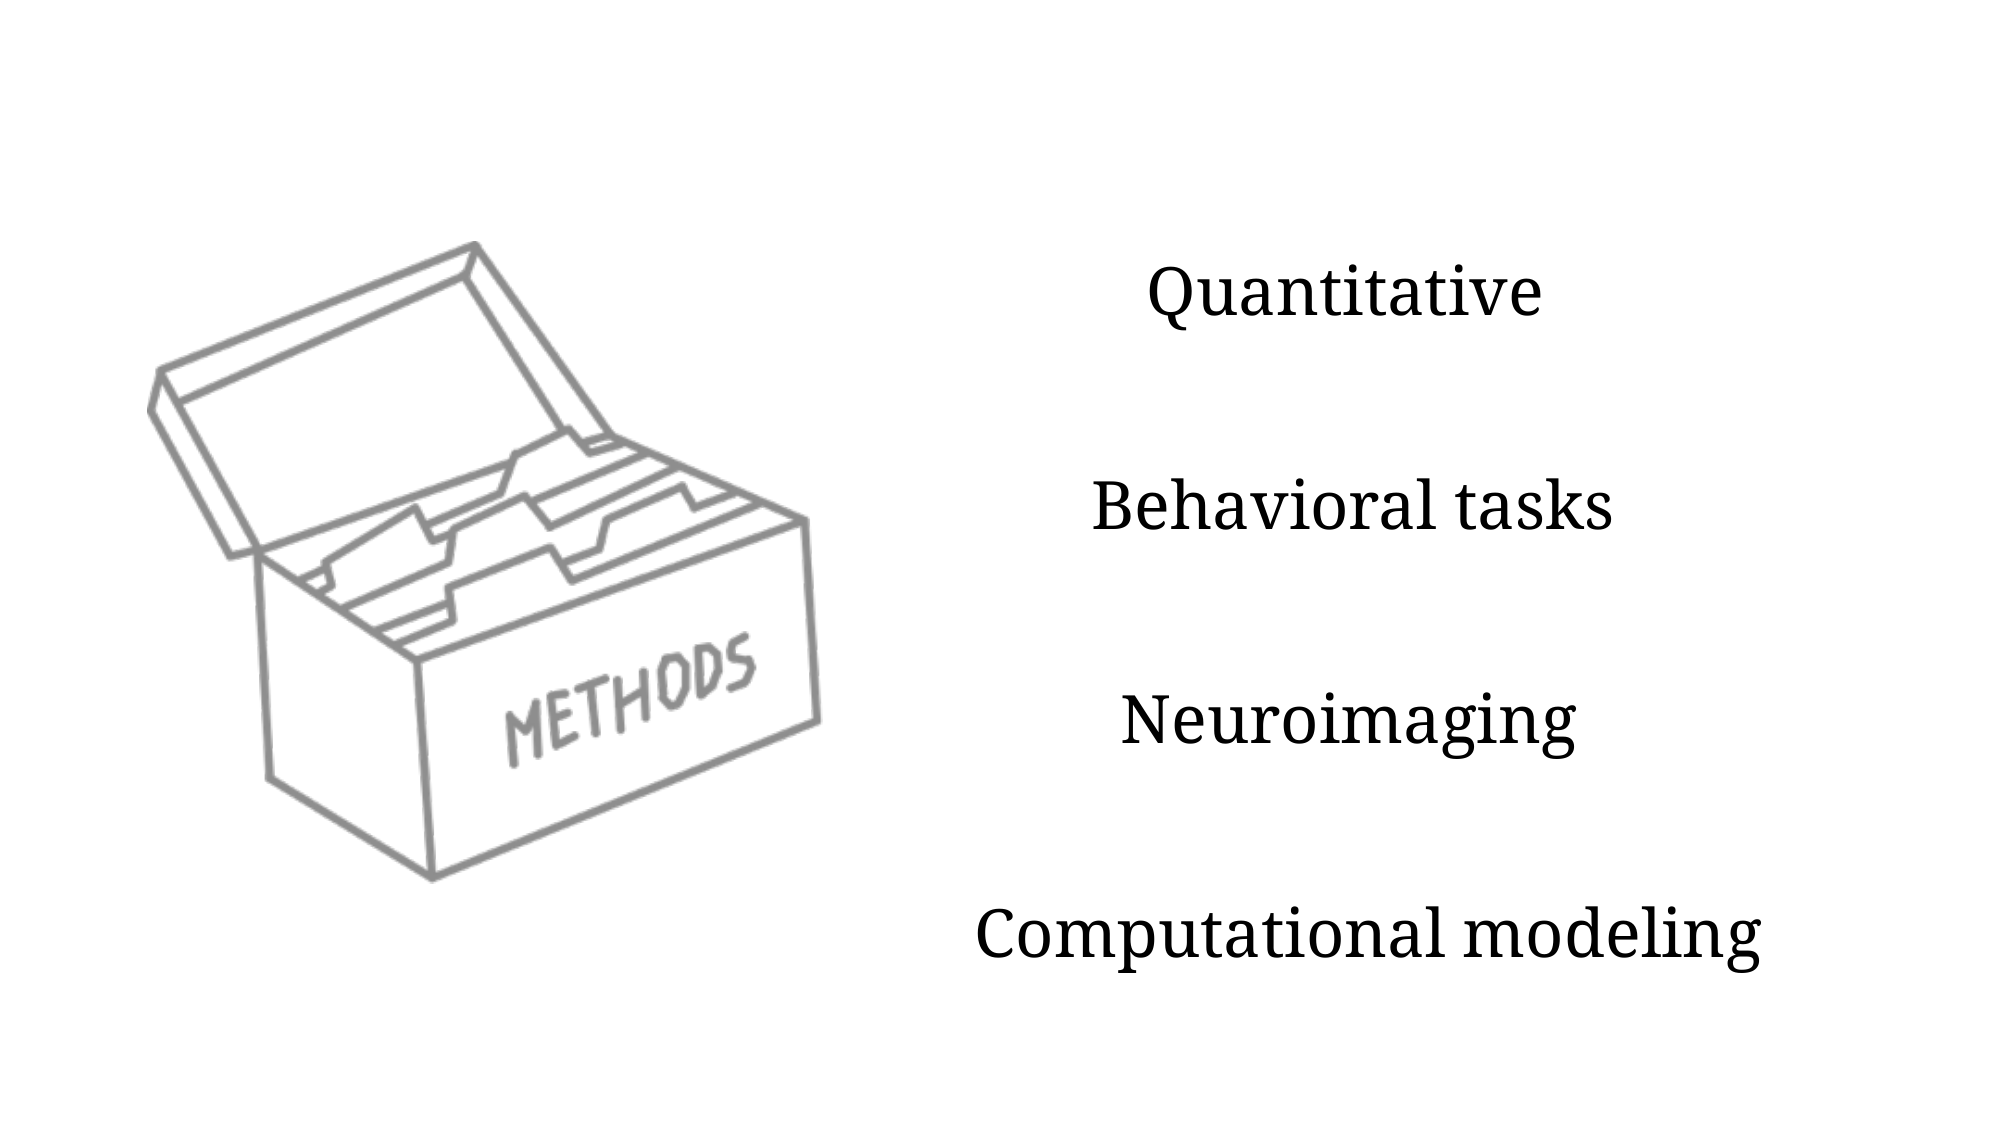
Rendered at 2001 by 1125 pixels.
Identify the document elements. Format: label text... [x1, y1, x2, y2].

text_box Computational modeling [959, 883, 1778, 978]
text_box Neuroimaging [1105, 669, 1593, 764]
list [147, 241, 823, 884]
text_box Quantitative [1132, 241, 1559, 337]
text_box Behavioral tasks [1076, 455, 1630, 551]
